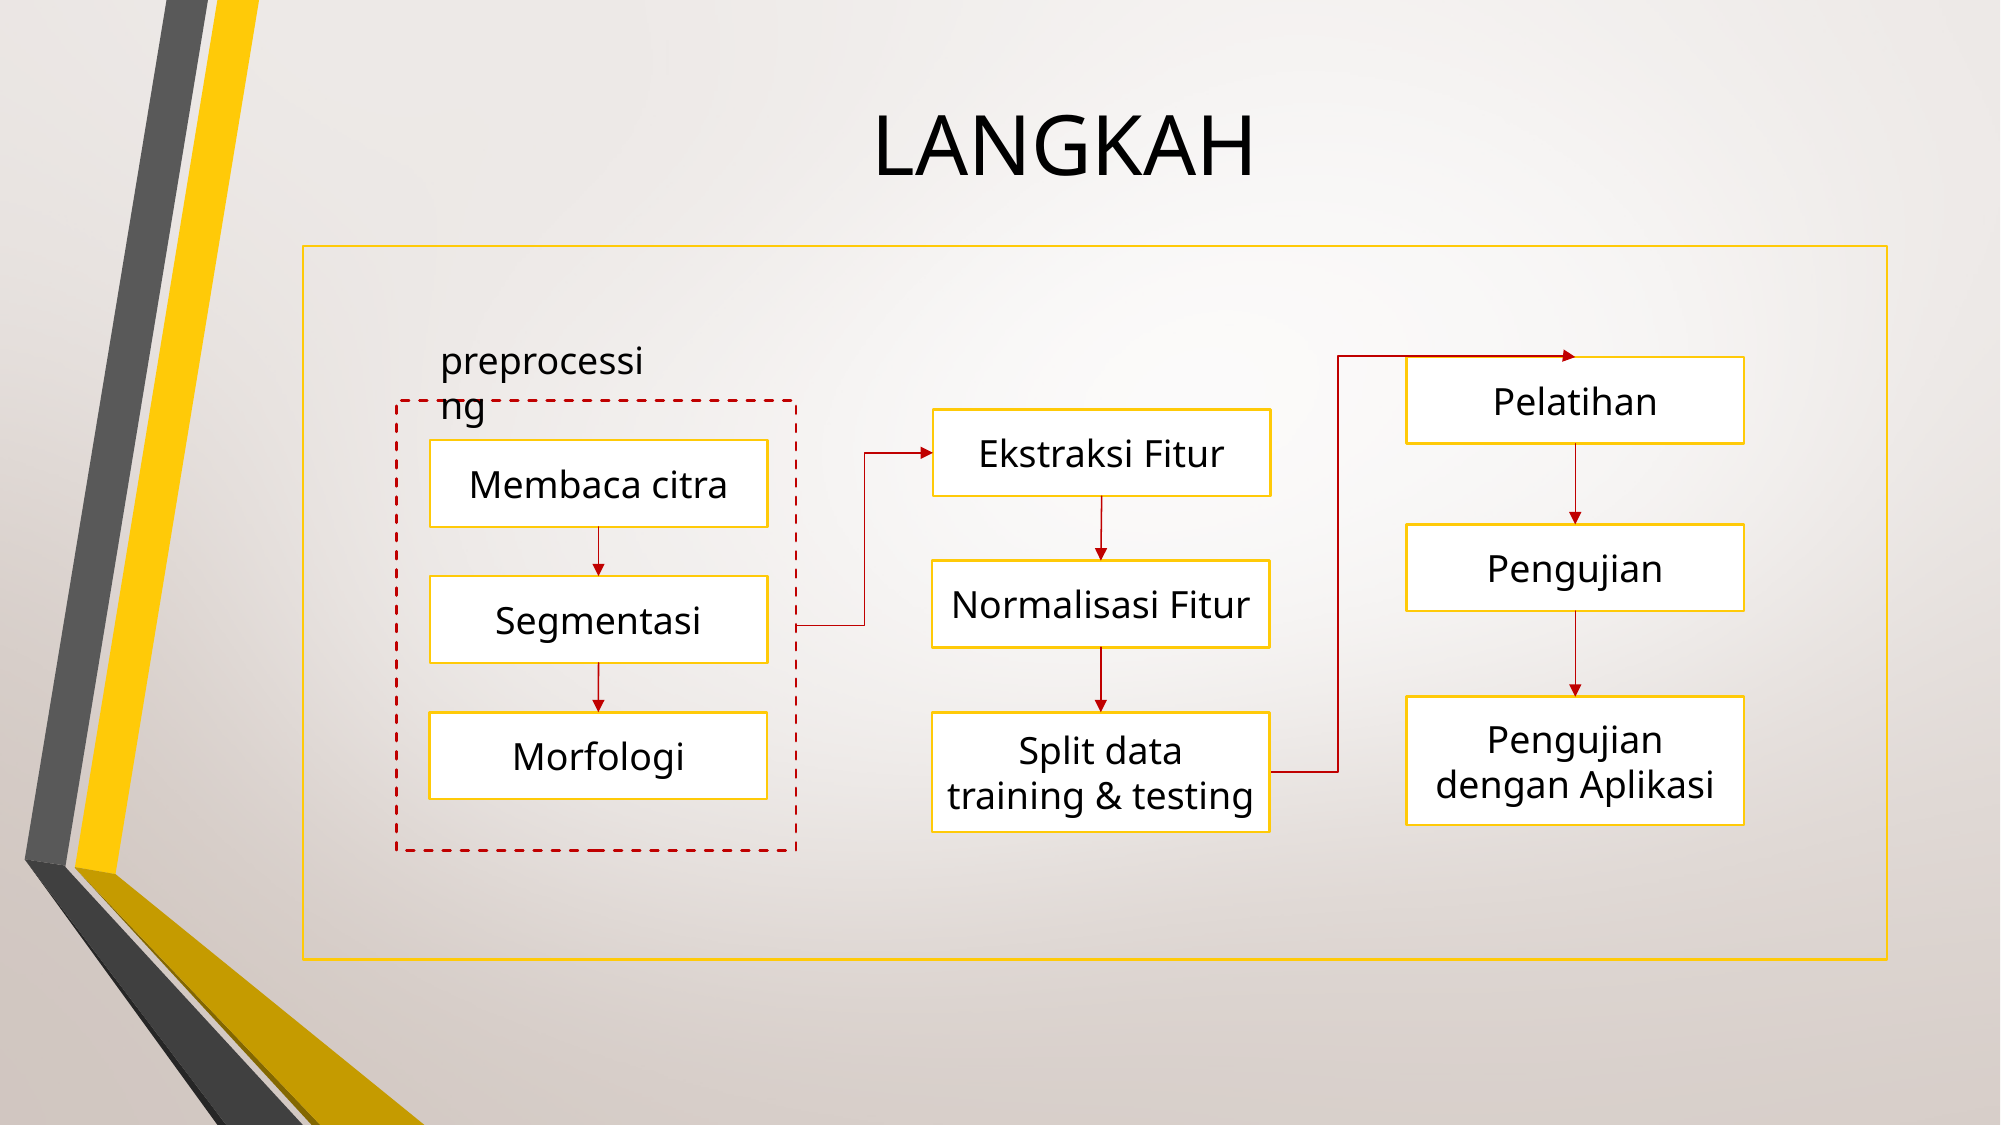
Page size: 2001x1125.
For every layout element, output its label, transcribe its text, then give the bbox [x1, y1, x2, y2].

text_box Ekstraksi Fitur [932, 408, 1269, 497]
text_box Morfologi [428, 711, 768, 800]
text_box [302, 245, 1888, 961]
text_box [395, 399, 797, 852]
text_box Normalisasi Fitur [931, 559, 1269, 649]
text_box Pengujian dengan Aplikasi [1405, 695, 1745, 826]
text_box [1269, 356, 1576, 773]
text_box preprocessing [425, 329, 664, 406]
text_box Split data training & testing [931, 711, 1271, 833]
title LANGKAH [243, 0, 1887, 286]
text_box Pengujian [1576, 523, 1745, 612]
text_box Segmentasi [429, 575, 769, 664]
text_box Pelatihan [1576, 356, 1745, 445]
text_box Membaca citra [429, 439, 769, 528]
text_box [795, 452, 934, 626]
